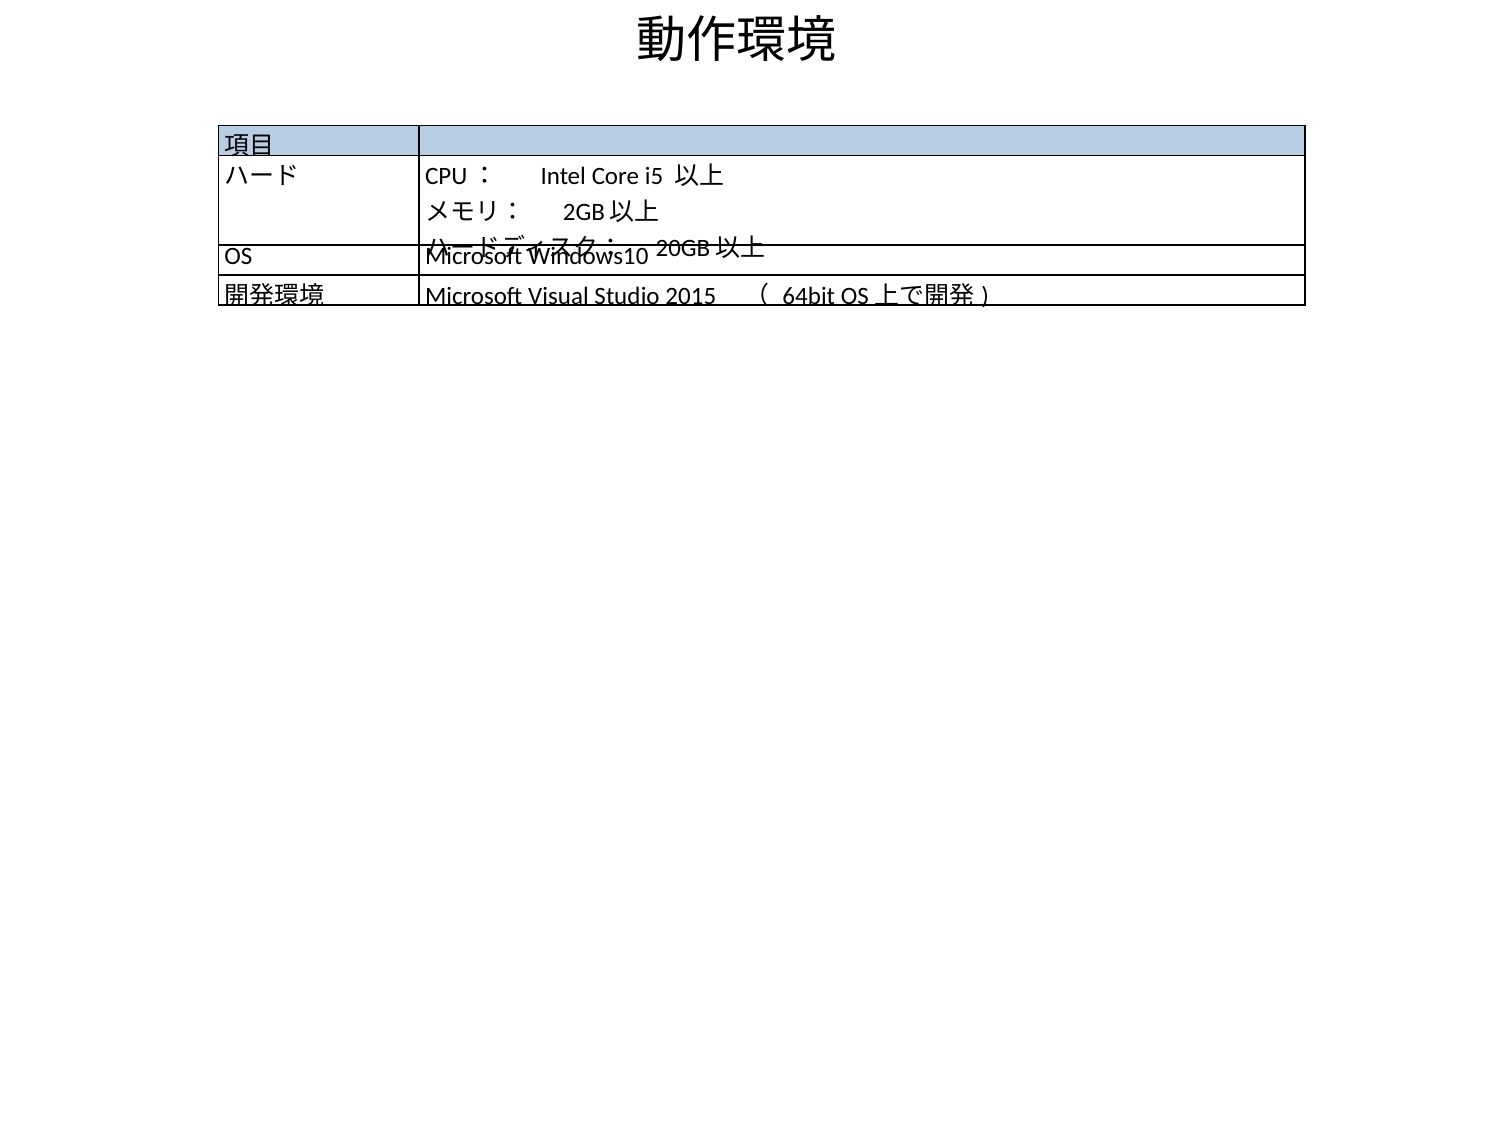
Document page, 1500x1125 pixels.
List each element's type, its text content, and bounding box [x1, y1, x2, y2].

table_cell OS [219, 246, 418, 274]
table_cell CPU： Intel Core i5 以上 メモリ： 2GB以上 ハードディスク： 20GB以上 [420, 156, 1304, 244]
text_box 動作環境 [621, 0, 852, 75]
table_header 項目 [219, 126, 418, 155]
table_cell Microsoft Windows10 [420, 246, 1304, 274]
table_header [420, 126, 1304, 155]
table_cell 開発環境 [219, 276, 418, 304]
table_cell ハード [219, 156, 418, 244]
table_cell Microsoft Visual Studio 2015 （ 64bit OS上で開発) [420, 276, 1304, 304]
